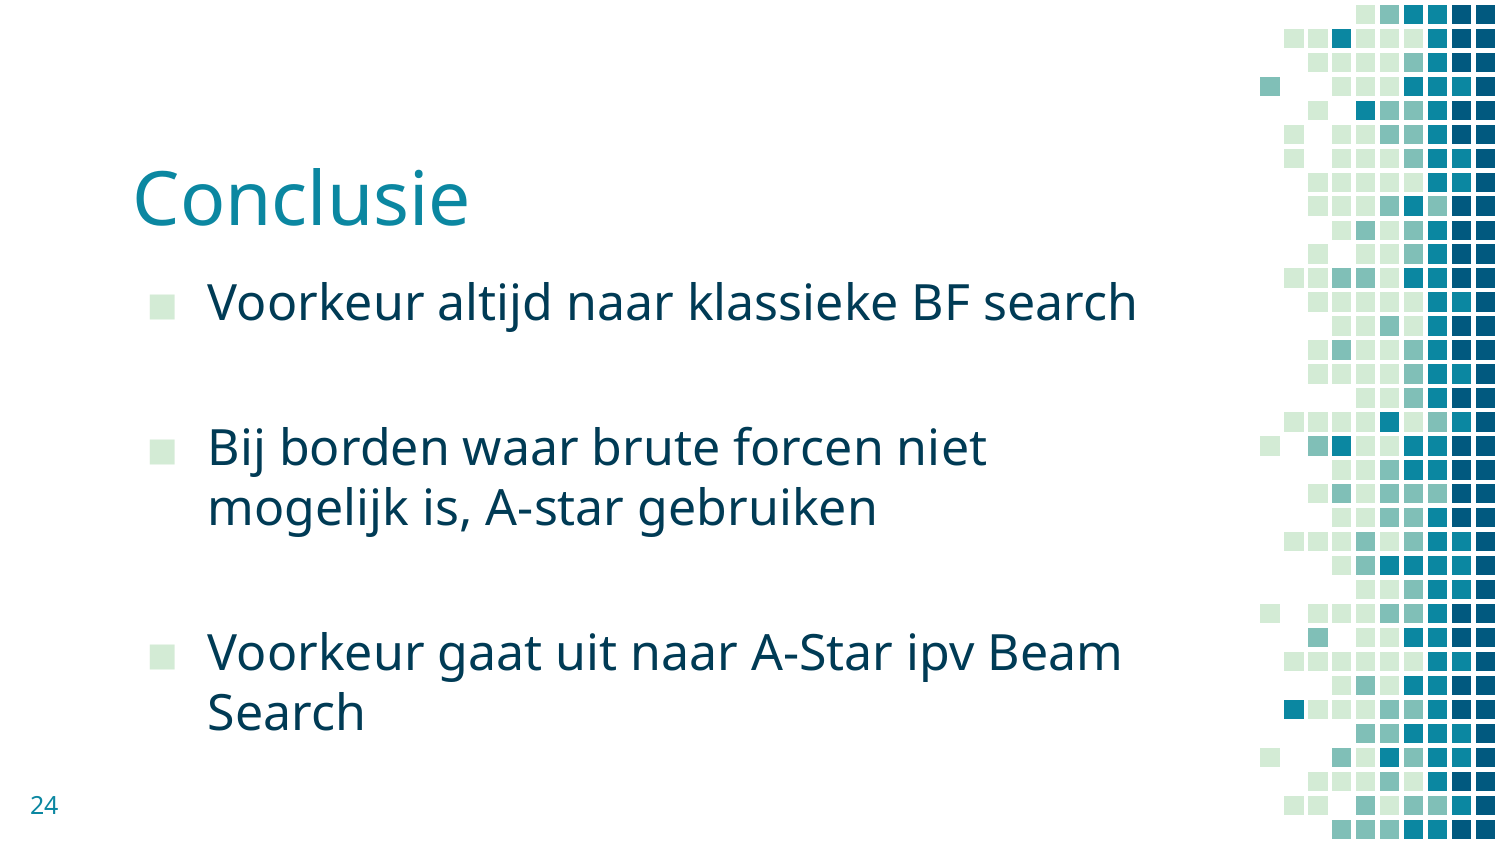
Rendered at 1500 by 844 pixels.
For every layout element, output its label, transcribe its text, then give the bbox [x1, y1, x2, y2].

list Voorkeur altijd naar klassieke BF search Bij borden waar brute forcen niet mogelijk is, A-star gebruiken Voorkeur gaat uit naar A-Star ipv Beam Search [117, 255, 1163, 745]
title Conclusie [117, 115, 1227, 256]
slide_number 24 [15, 774, 105, 839]
